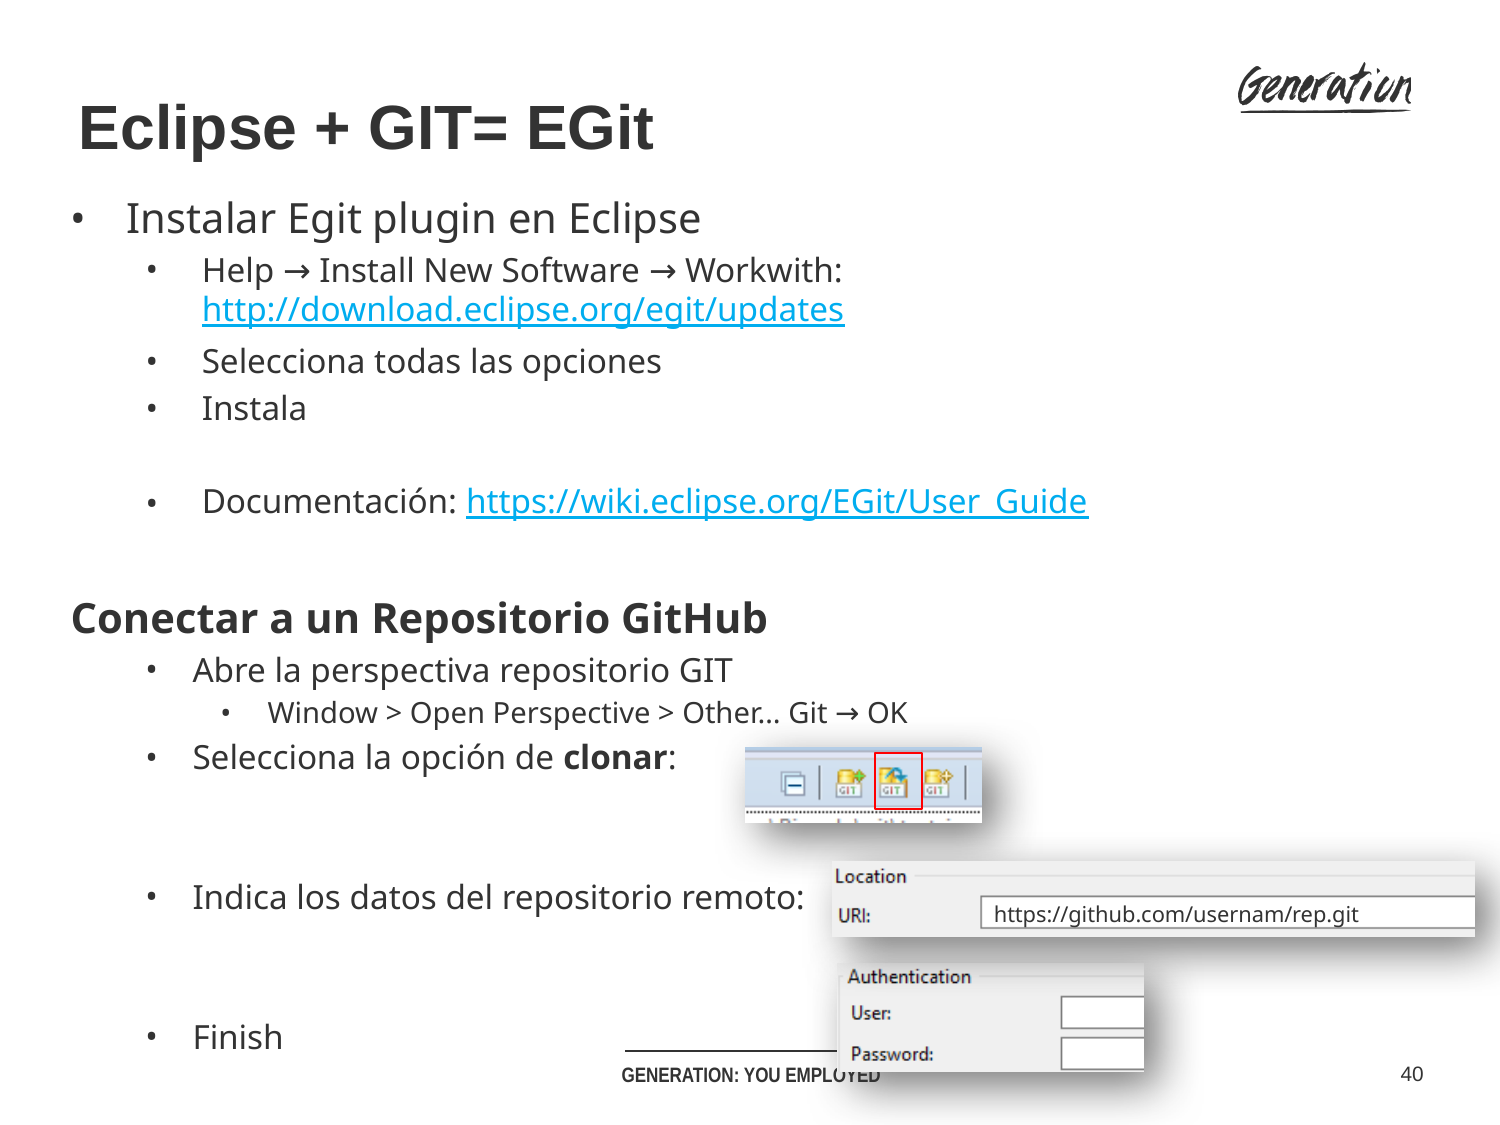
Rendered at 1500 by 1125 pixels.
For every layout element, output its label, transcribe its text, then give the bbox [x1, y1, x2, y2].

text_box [832, 861, 1475, 938]
title Eclipse + GIT= EGit [78, 79, 1500, 171]
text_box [745, 747, 982, 824]
picture [836, 963, 1144, 1072]
picture [1238, 62, 1411, 79]
text_box Instalar Egit plugin en Eclipse Help → Install New Software → Workwith: http://download.eclipse.org/egit/updates Selecciona todas las opciones Instala Documentación: https://wiki.eclipse.org/EGit/User_Guide Conectar a un Repositorio GitHub Abre la perspectiva repositorio GIT Window > Open Perspective > Other… Git → OK Selecciona la opción de clonar: Indica los datos del repositorio remoto: Finish [55, 184, 1435, 1125]
